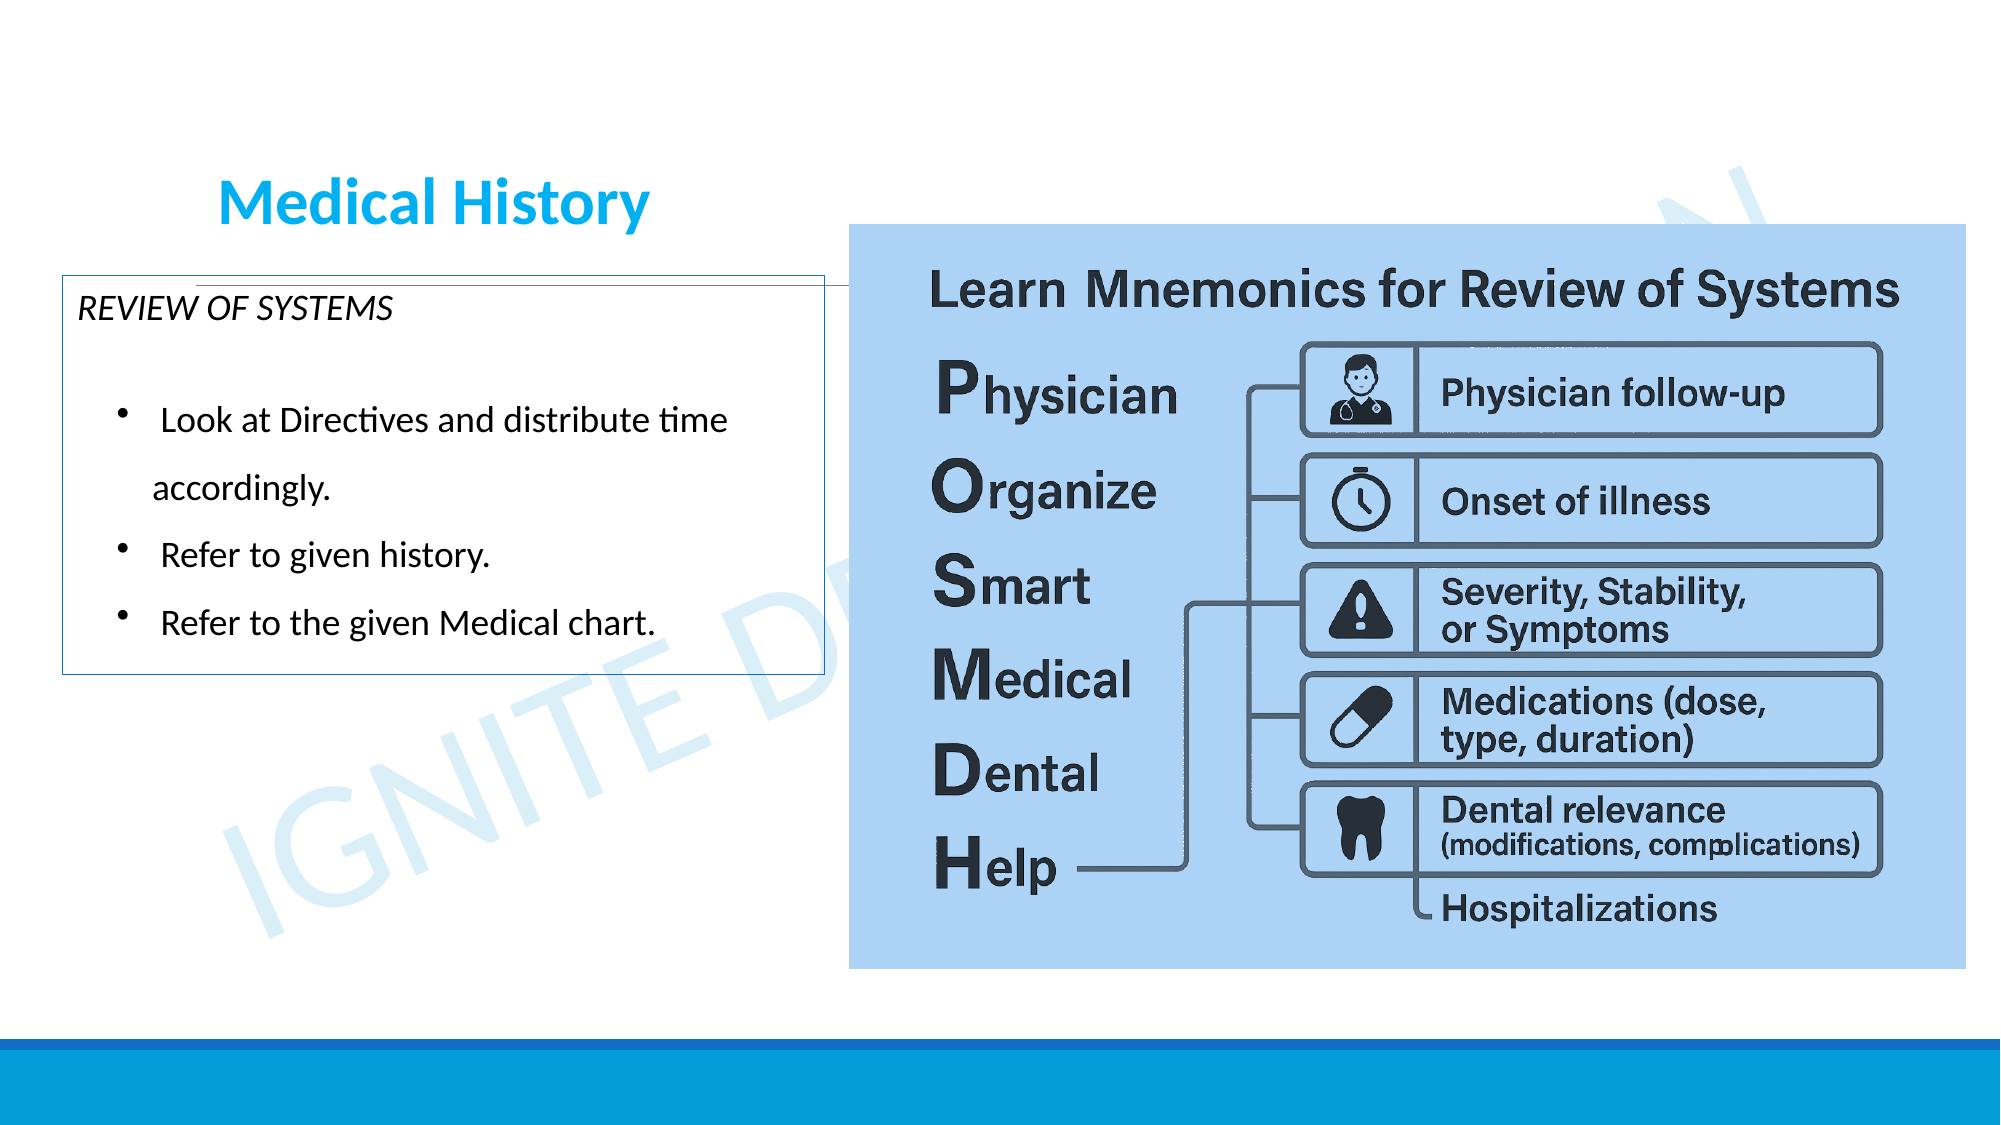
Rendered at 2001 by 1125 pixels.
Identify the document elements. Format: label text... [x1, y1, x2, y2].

text_box Medical History [201, 149, 667, 245]
text_box REVIEW OF SYSTEMS Look at Directives and distribute time accordingly. Refer to given history. Refer to the given Medical chart. [62, 275, 825, 675]
picture [849, 224, 1967, 970]
